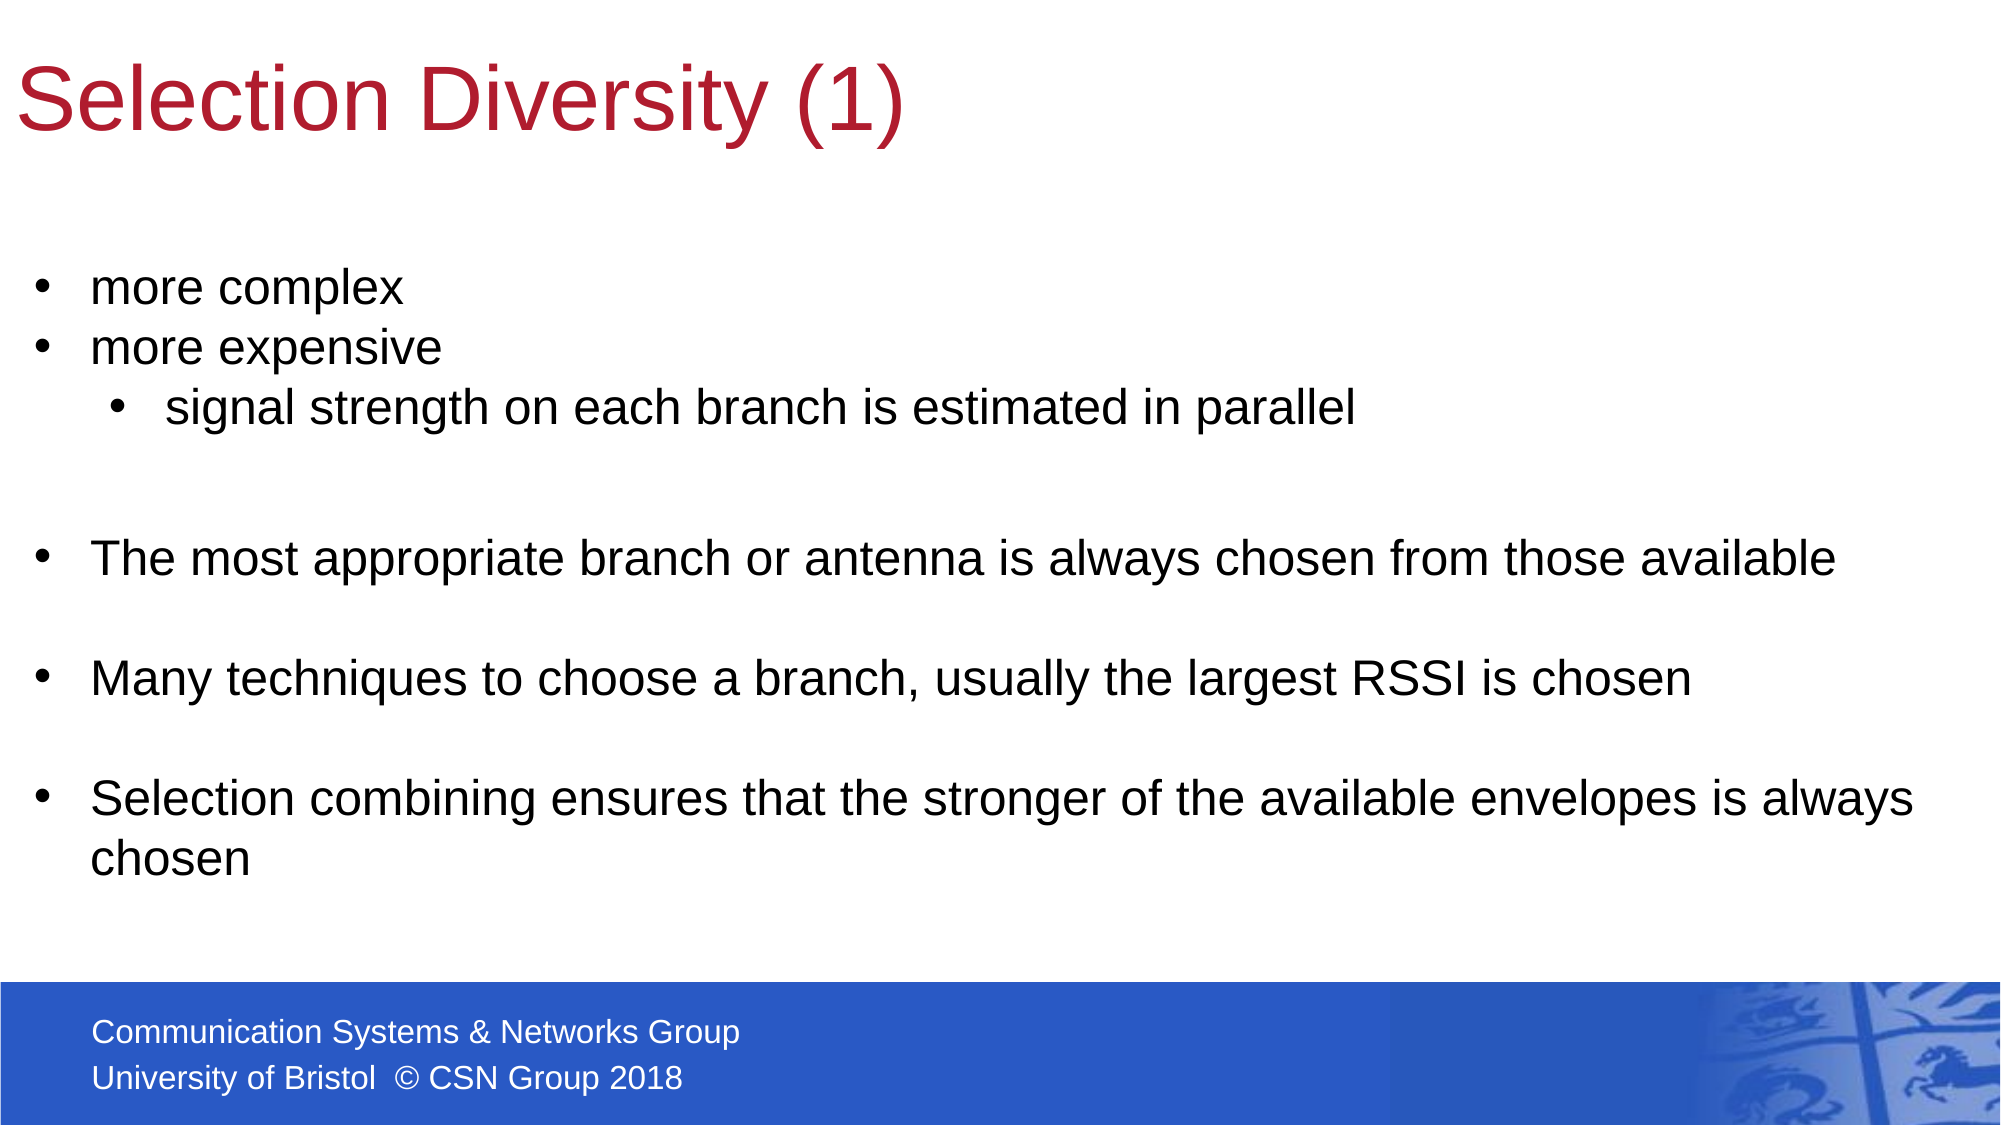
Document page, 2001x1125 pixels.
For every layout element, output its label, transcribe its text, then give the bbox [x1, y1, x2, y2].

text_box The most appropriate branch or antenna is always chosen from those available Many techniques to choose a branch, usually the largest RSSI is chosen Selection combining ensures that the stronger of the available envelopes is always chosen [19, 517, 1965, 1013]
text_box more complex more expensive signal strength on each branch is estimated in parallel [19, 187, 1965, 443]
picture [0, 982, 2001, 1125]
title Selection Diversity (1) [0, 0, 1867, 188]
